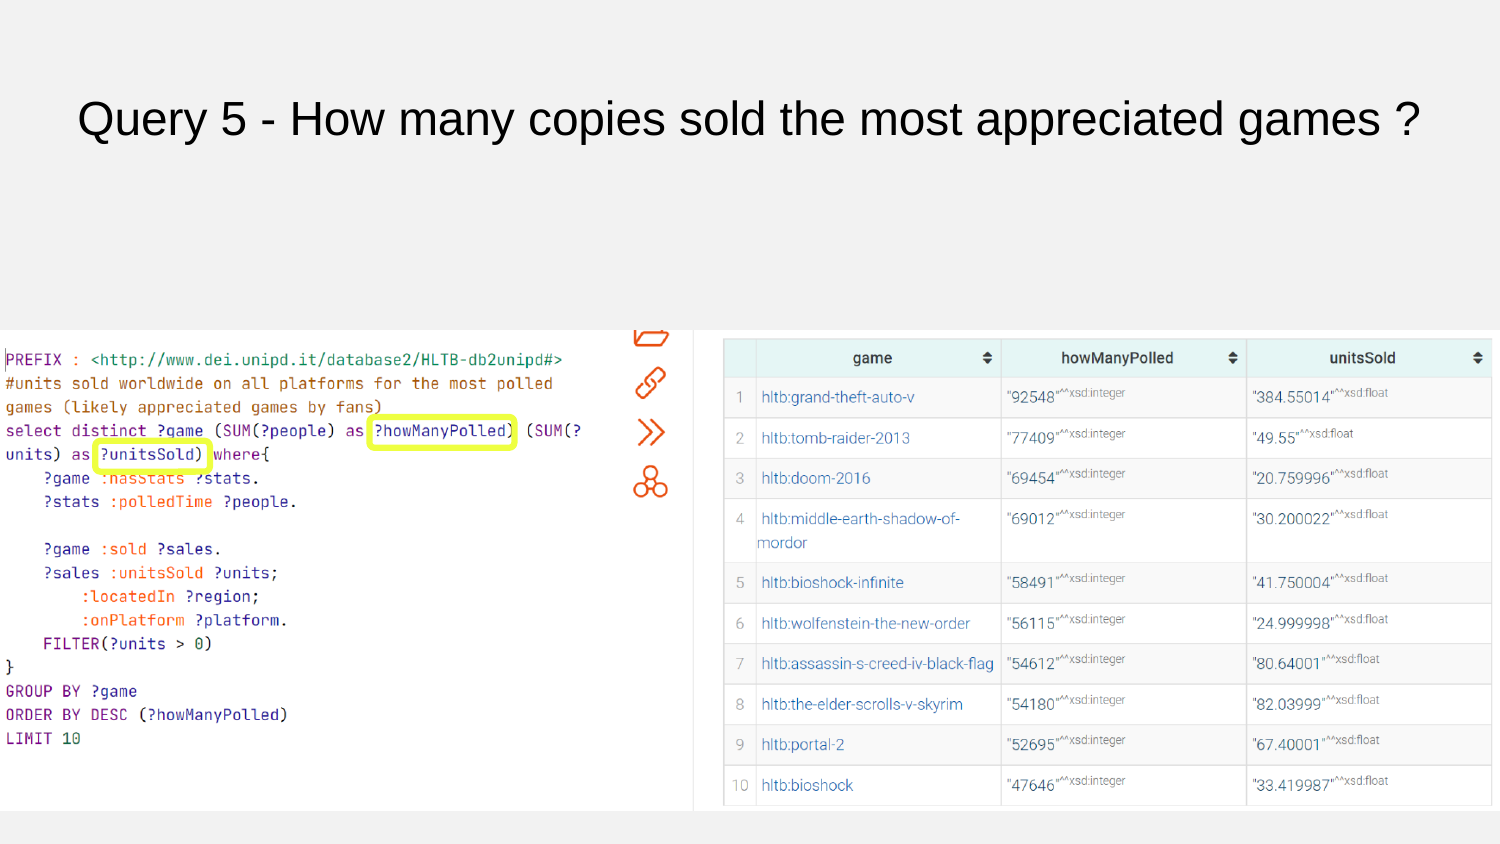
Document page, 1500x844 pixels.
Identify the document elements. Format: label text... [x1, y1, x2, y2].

title Query 5 - How many copies sold the most appreciated games ? [51, 72, 1449, 167]
picture [0, 330, 1500, 811]
